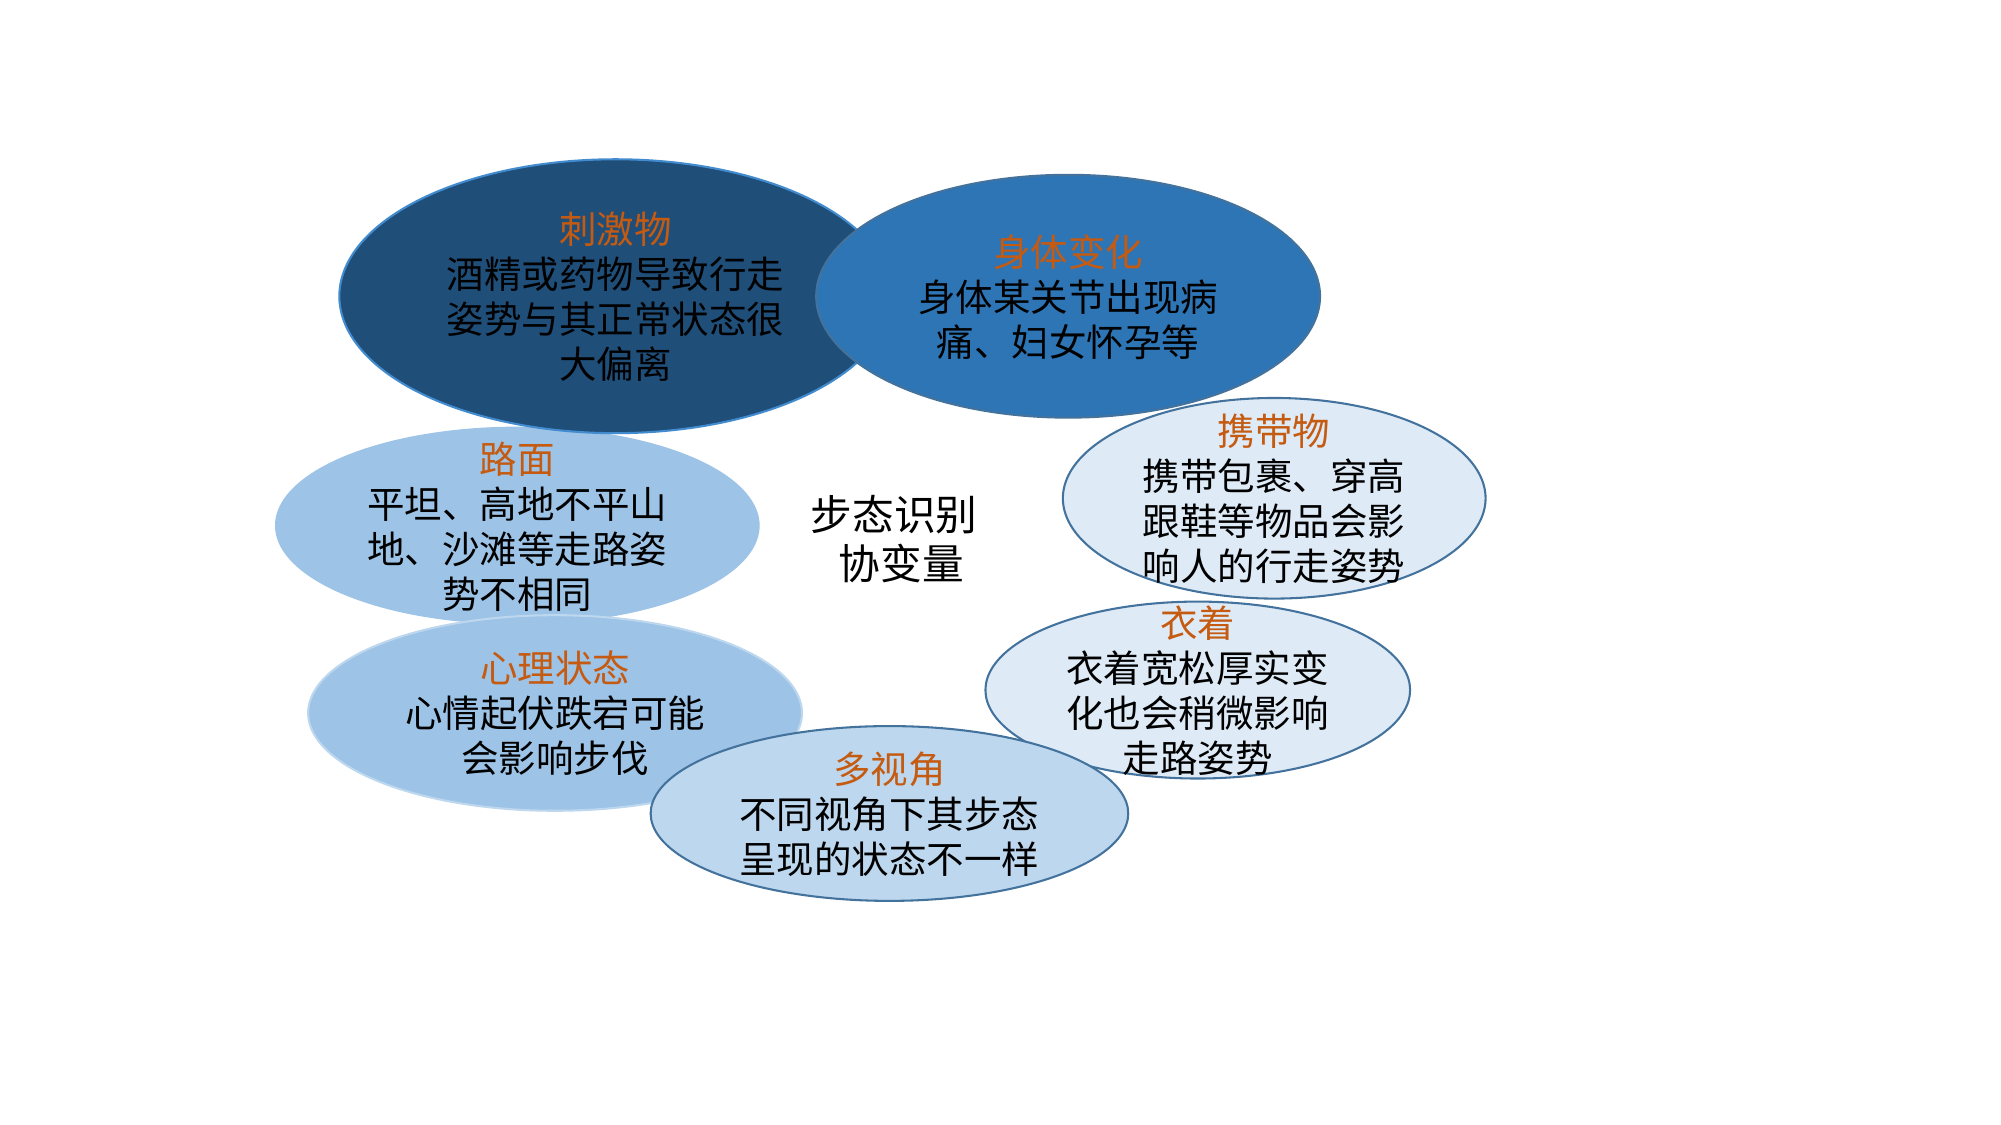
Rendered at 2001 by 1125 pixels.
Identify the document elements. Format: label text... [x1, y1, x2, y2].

text_box 携带物 携带包裹、穿高跟鞋等物品会影响人的行走姿势 [1061, 396, 1487, 600]
text_box 多视角 不同视角下其步态呈现的状态不一样 [649, 725, 1130, 902]
text_box 身体变化 身体某关节出现病痛、妇女怀孕等 [815, 173, 1322, 419]
text_box 心理状态 心情起伏跌宕可能会影响步伐 [307, 614, 804, 812]
text_box 步态识别 协变量 [795, 480, 993, 596]
text_box 衣着 衣着宽松厚实变化也会稍微影响走路姿势 [984, 600, 1412, 780]
text_box 路面 平坦、高地不平山地、沙滩等走路姿势不相同 [274, 426, 760, 622]
text_box 刺激物 酒精或药物导致行走姿势与其正常状态很大偏离 [338, 158, 857, 435]
